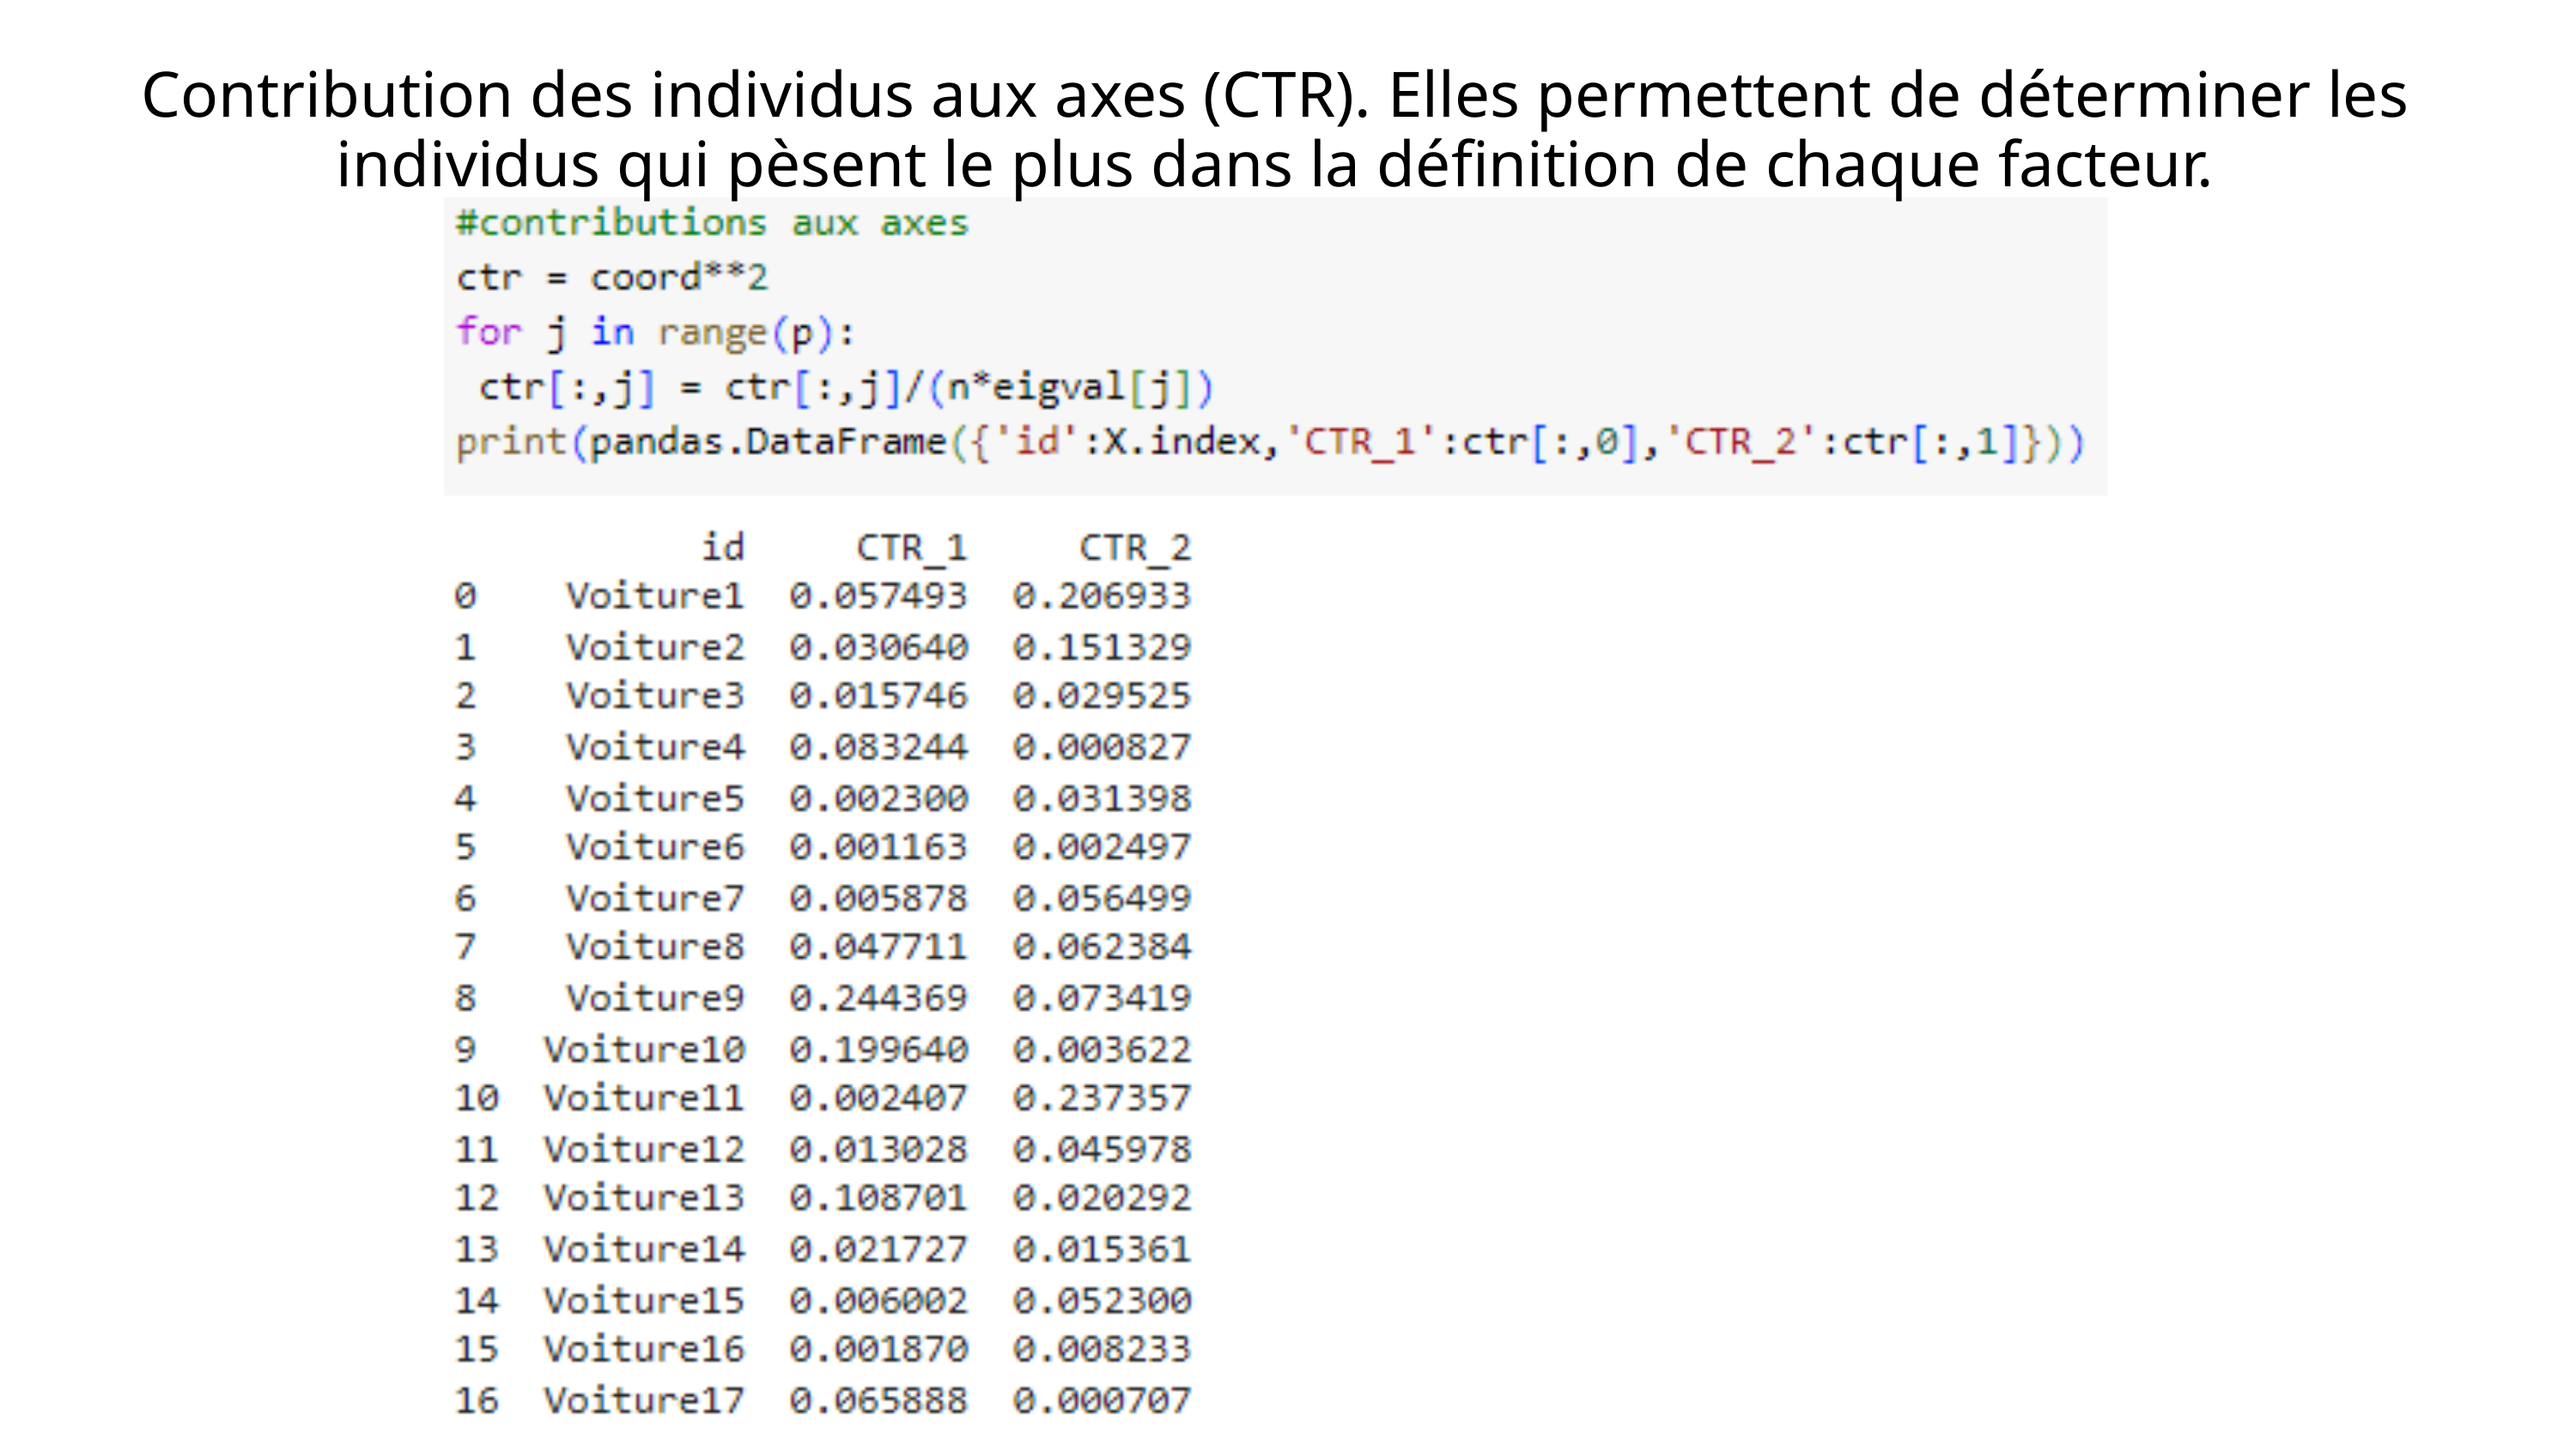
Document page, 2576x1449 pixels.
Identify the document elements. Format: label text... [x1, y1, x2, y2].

text_box [444, 200, 2108, 1434]
text_box Contribution des individus aux axes (CTR). Elles permettent de déterminer les individus qui pèsent le plus dans la définition de chaque facteur. [91, 60, 2461, 200]
